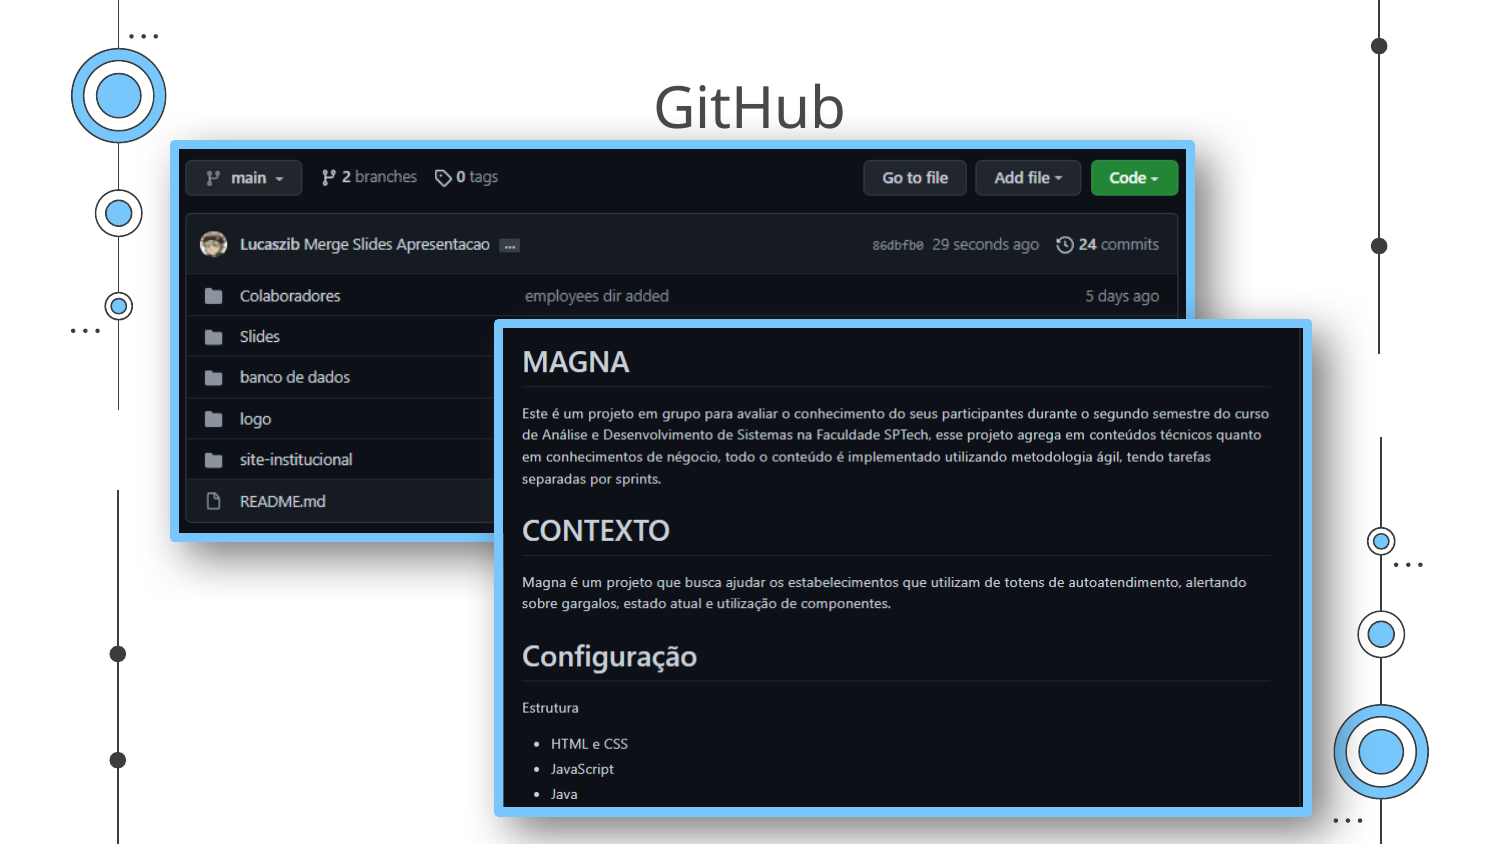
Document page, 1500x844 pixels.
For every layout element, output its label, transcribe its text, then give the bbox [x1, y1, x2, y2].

picture [178, 149, 1304, 808]
title GitHub [299, 55, 1201, 126]
